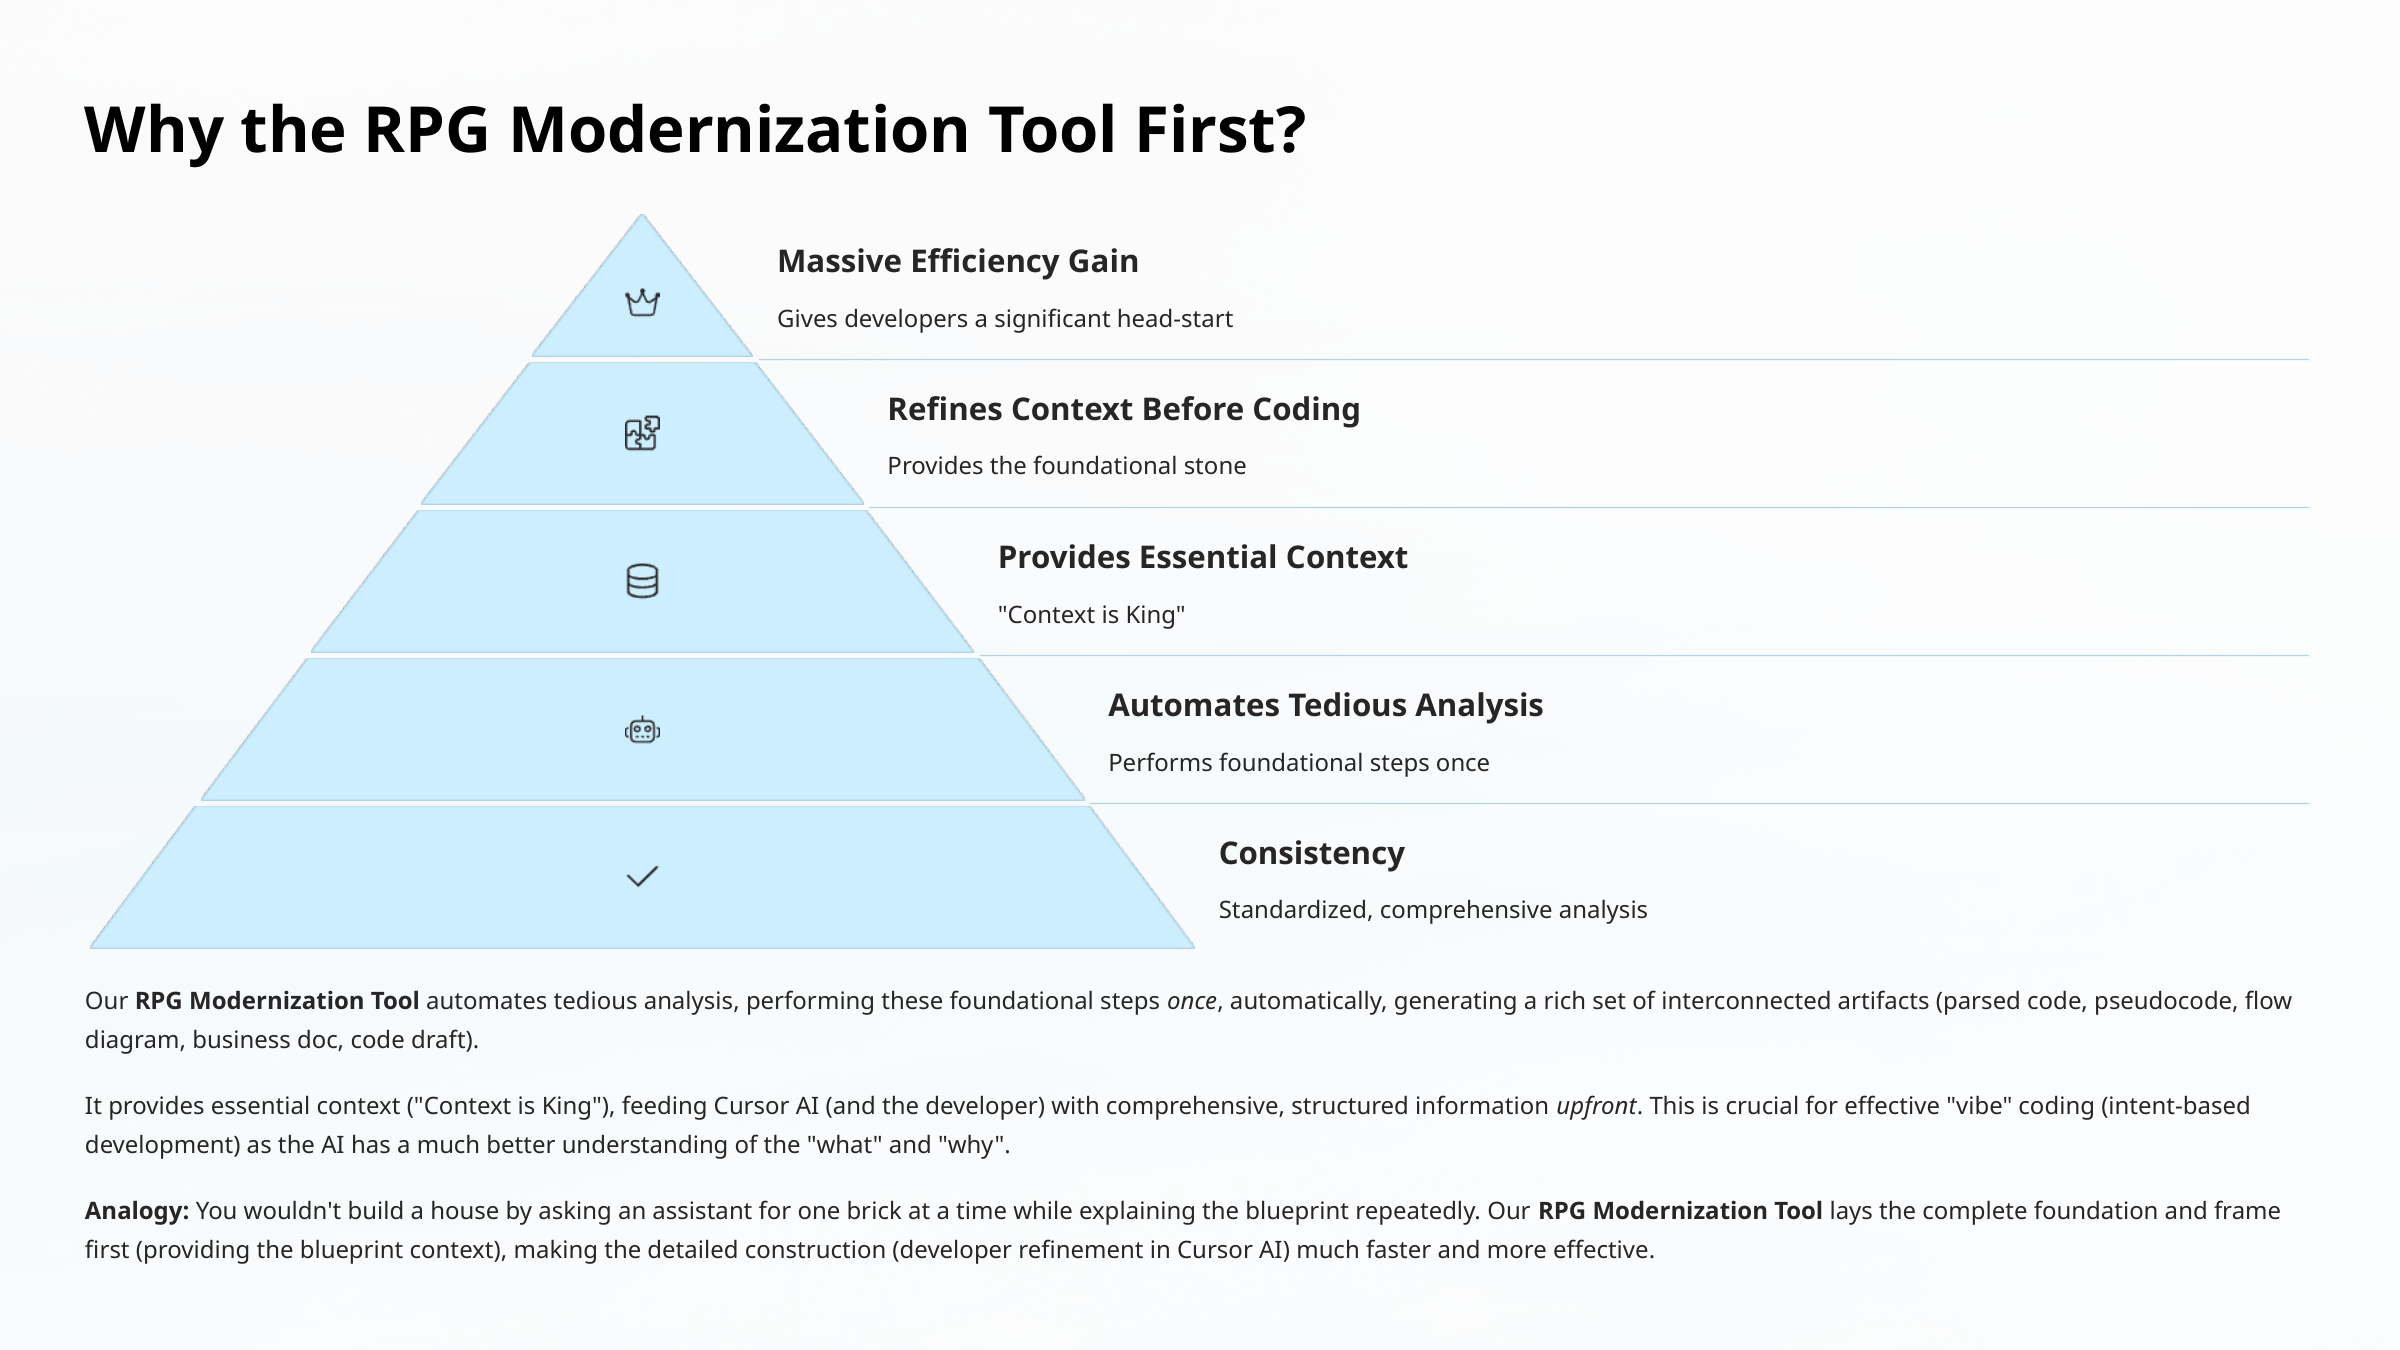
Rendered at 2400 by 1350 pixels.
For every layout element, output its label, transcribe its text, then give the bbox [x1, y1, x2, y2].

text_box Massive Efficiency Gain [777, 238, 1126, 279]
picture [421, 362, 864, 505]
text_box Provides the foundational stone [887, 441, 1334, 481]
text_box Performs foundational steps once [1108, 737, 1520, 777]
picture [532, 214, 753, 357]
text_box Refines Context Before Coding [887, 386, 1334, 427]
text_box Why the RPG Modernization Tool First? [84, 86, 1236, 166]
text_box Consistency [1218, 830, 1538, 871]
text_box It provides essential context ("Context is King"), feeding Cursor AI (and the developer) with comprehensive, structured information upfront. This is crucial for effective "vibe" coding (intent-based development) as the AI has a much better understanding of the "what" and "why". [85, 1080, 2315, 1159]
picture [200, 658, 1085, 801]
picture [311, 510, 974, 653]
text_box Automates Tedious Analysis [1108, 682, 1520, 723]
picture [90, 806, 1195, 949]
text_box Our RPG Modernization Tool automates tedious analysis, performing these foundational steps once, automatically, generating a rich set of interconnected artifacts (parsed code, pseudocode, flow diagram, business doc, code draft). [85, 975, 2315, 1054]
text_box Analogy: You wouldn't build a house by asking an assistant for one brick at a time while explaining the blueprint repeatedly. Our RPG Modernization Tool lays the complete foundation and frame first (providing the blueprint context), making the detailed construction (developer refinement in Cursor AI) much faster and more effective. [85, 1185, 2315, 1264]
text_box Gives developers a significant head-start [777, 293, 1249, 333]
text_box Standardized, comprehensive analysis [1218, 885, 1661, 925]
text_box "Context is King" [997, 589, 1388, 629]
text_box Provides Essential Context [997, 534, 1388, 575]
